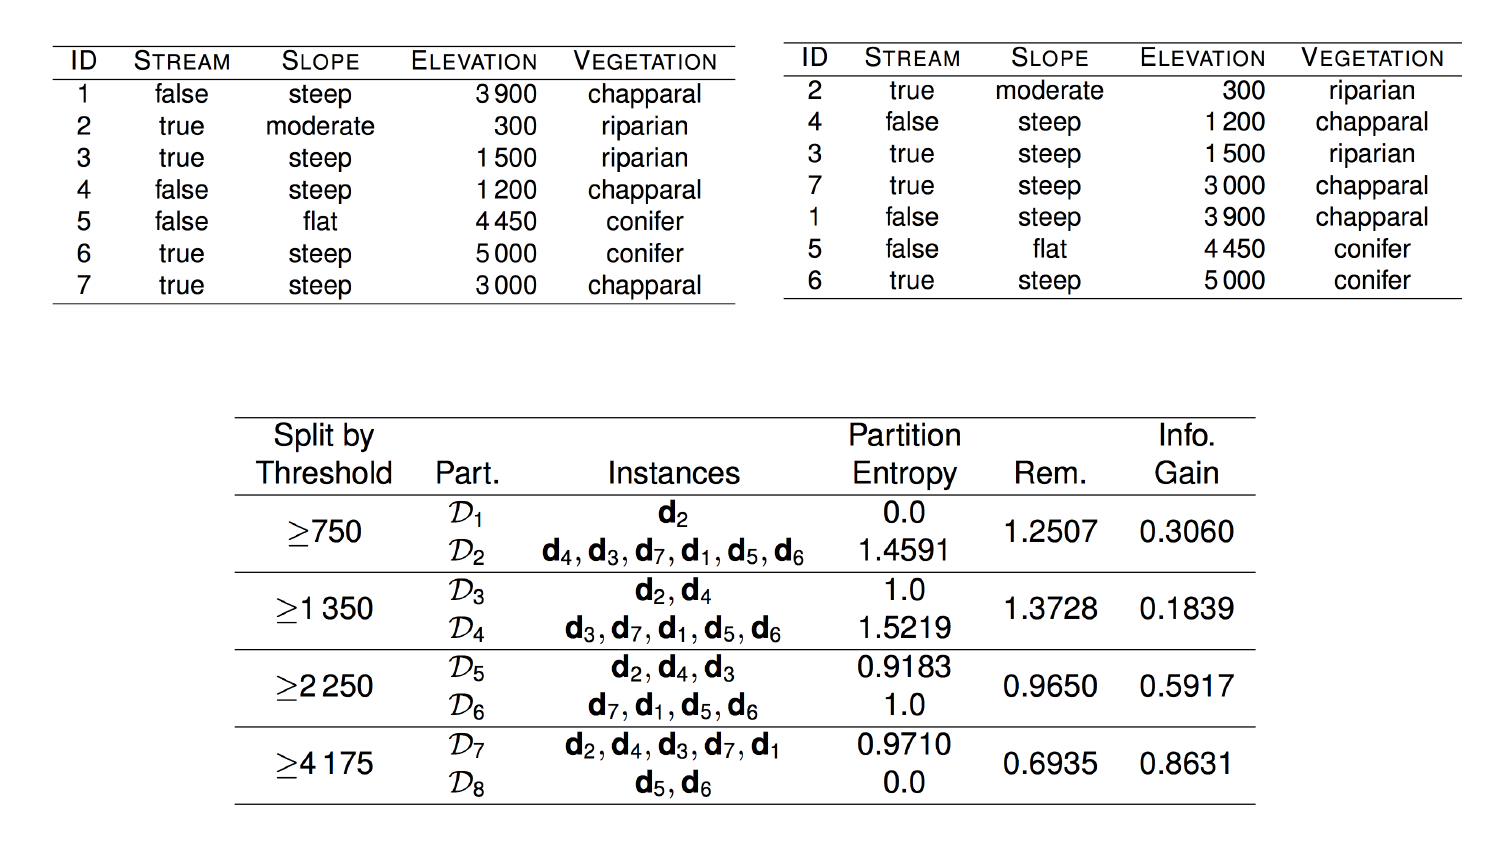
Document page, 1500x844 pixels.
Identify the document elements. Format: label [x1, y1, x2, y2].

picture [772, 32, 1483, 320]
picture [217, 391, 1282, 834]
picture [37, 32, 744, 320]
